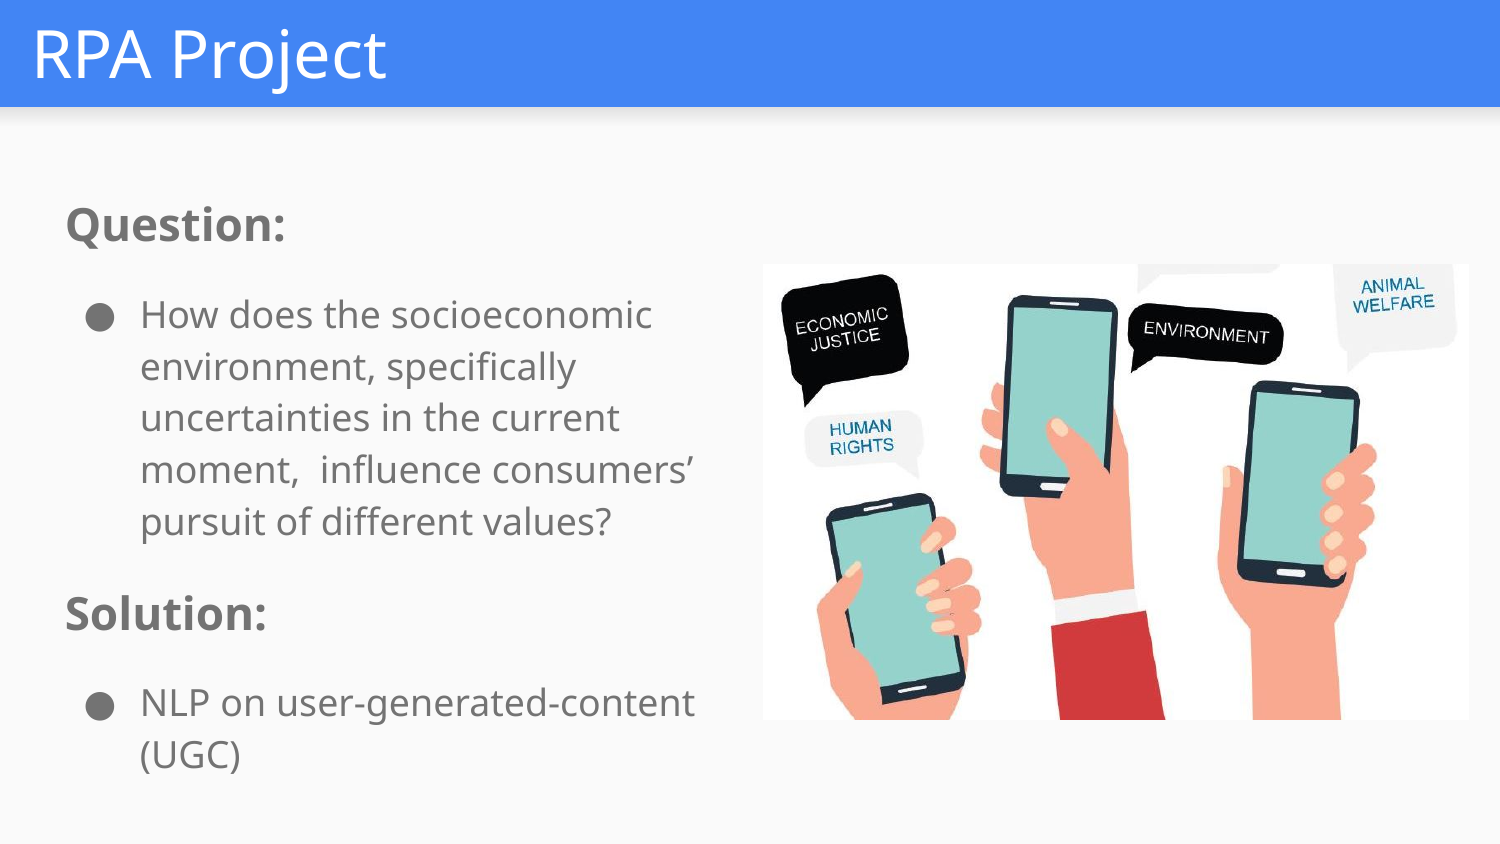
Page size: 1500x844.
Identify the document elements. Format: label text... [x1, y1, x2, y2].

title RPA Project [16, 2, 1464, 102]
list Question: How does the socioeconomic environment, specifically uncertainties in the current moment, influence consumers’ pursuit of different values? Solution: NLP on user-generated-content (UGC) [49, 172, 781, 802]
picture [763, 264, 1470, 720]
